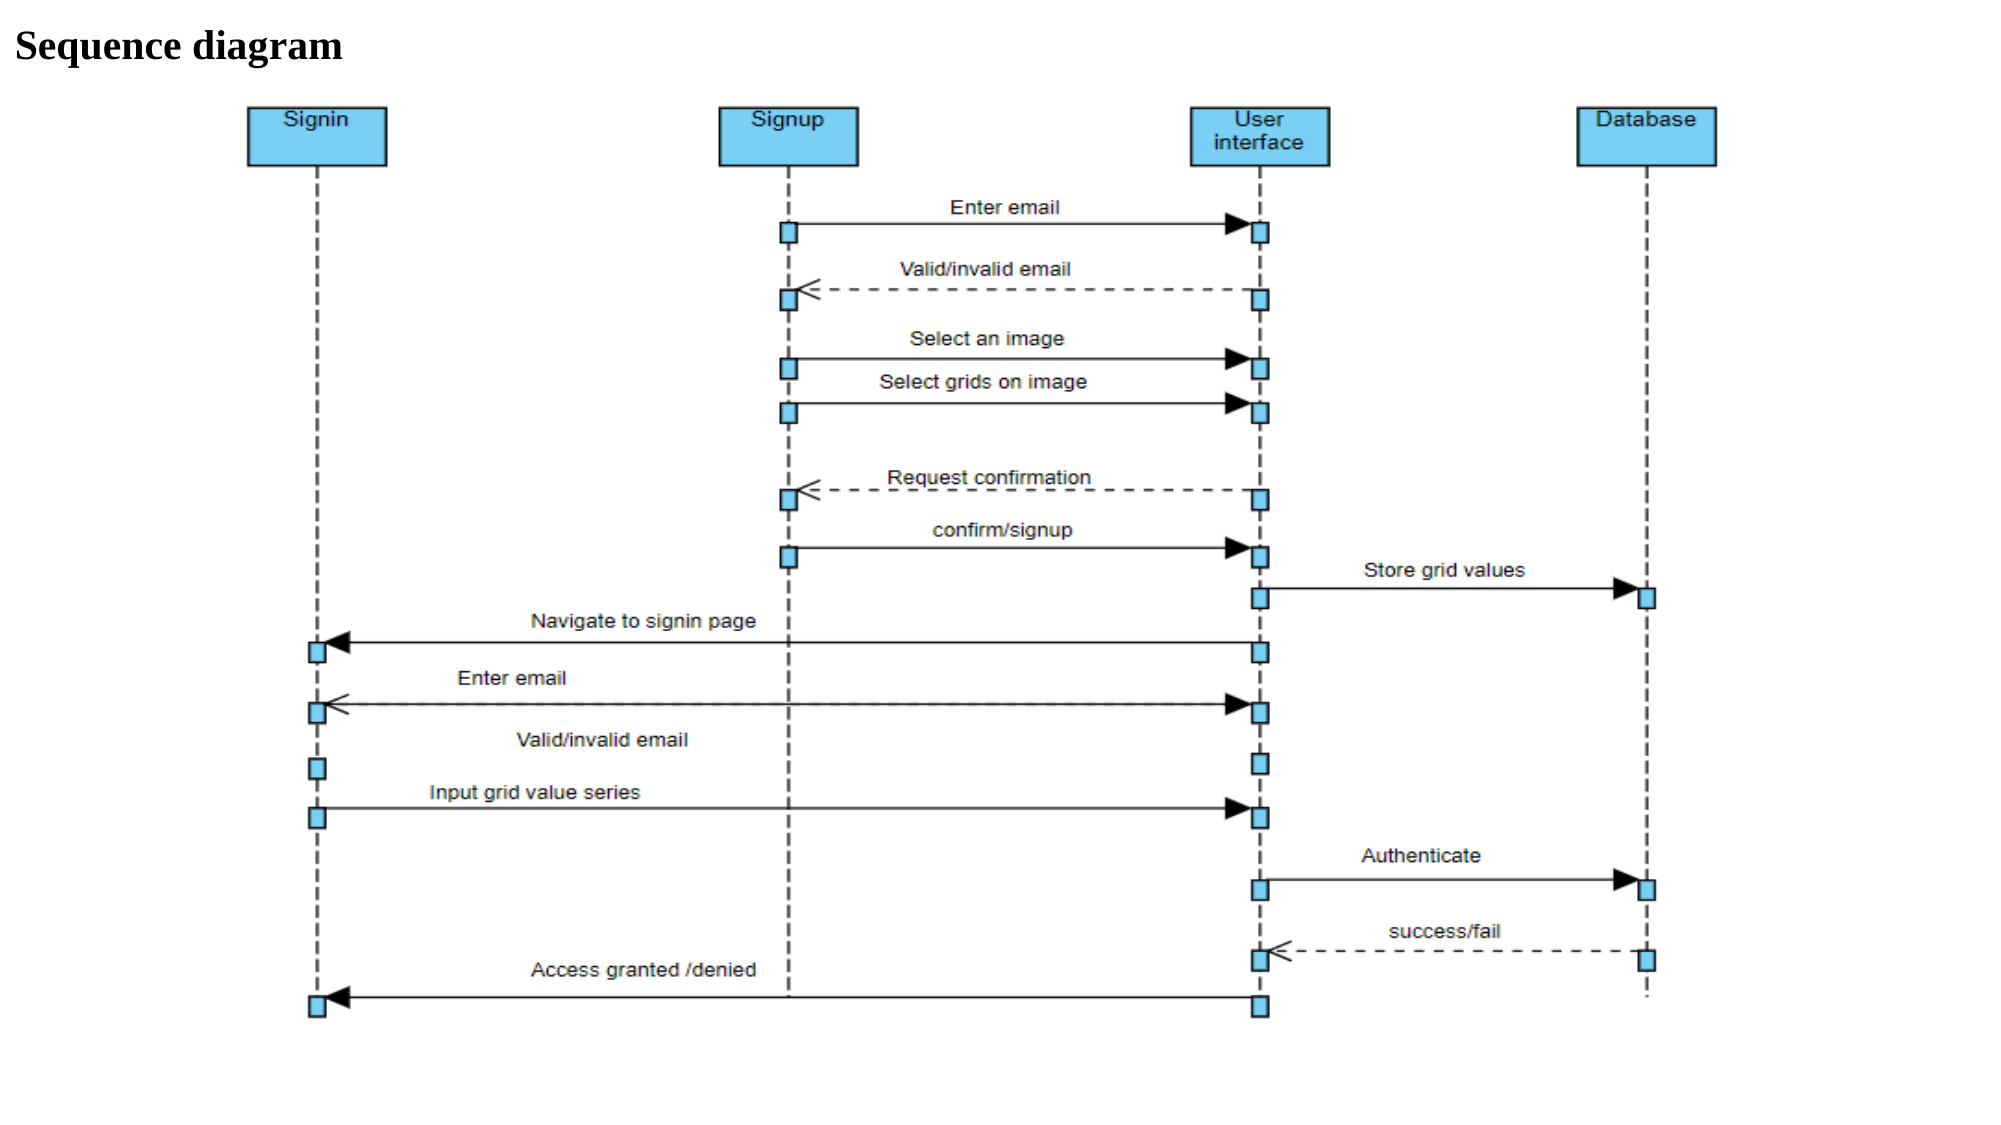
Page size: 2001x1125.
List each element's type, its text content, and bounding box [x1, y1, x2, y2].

text_box Sequence diagram [0, 9, 496, 76]
picture [168, 60, 1845, 1125]
